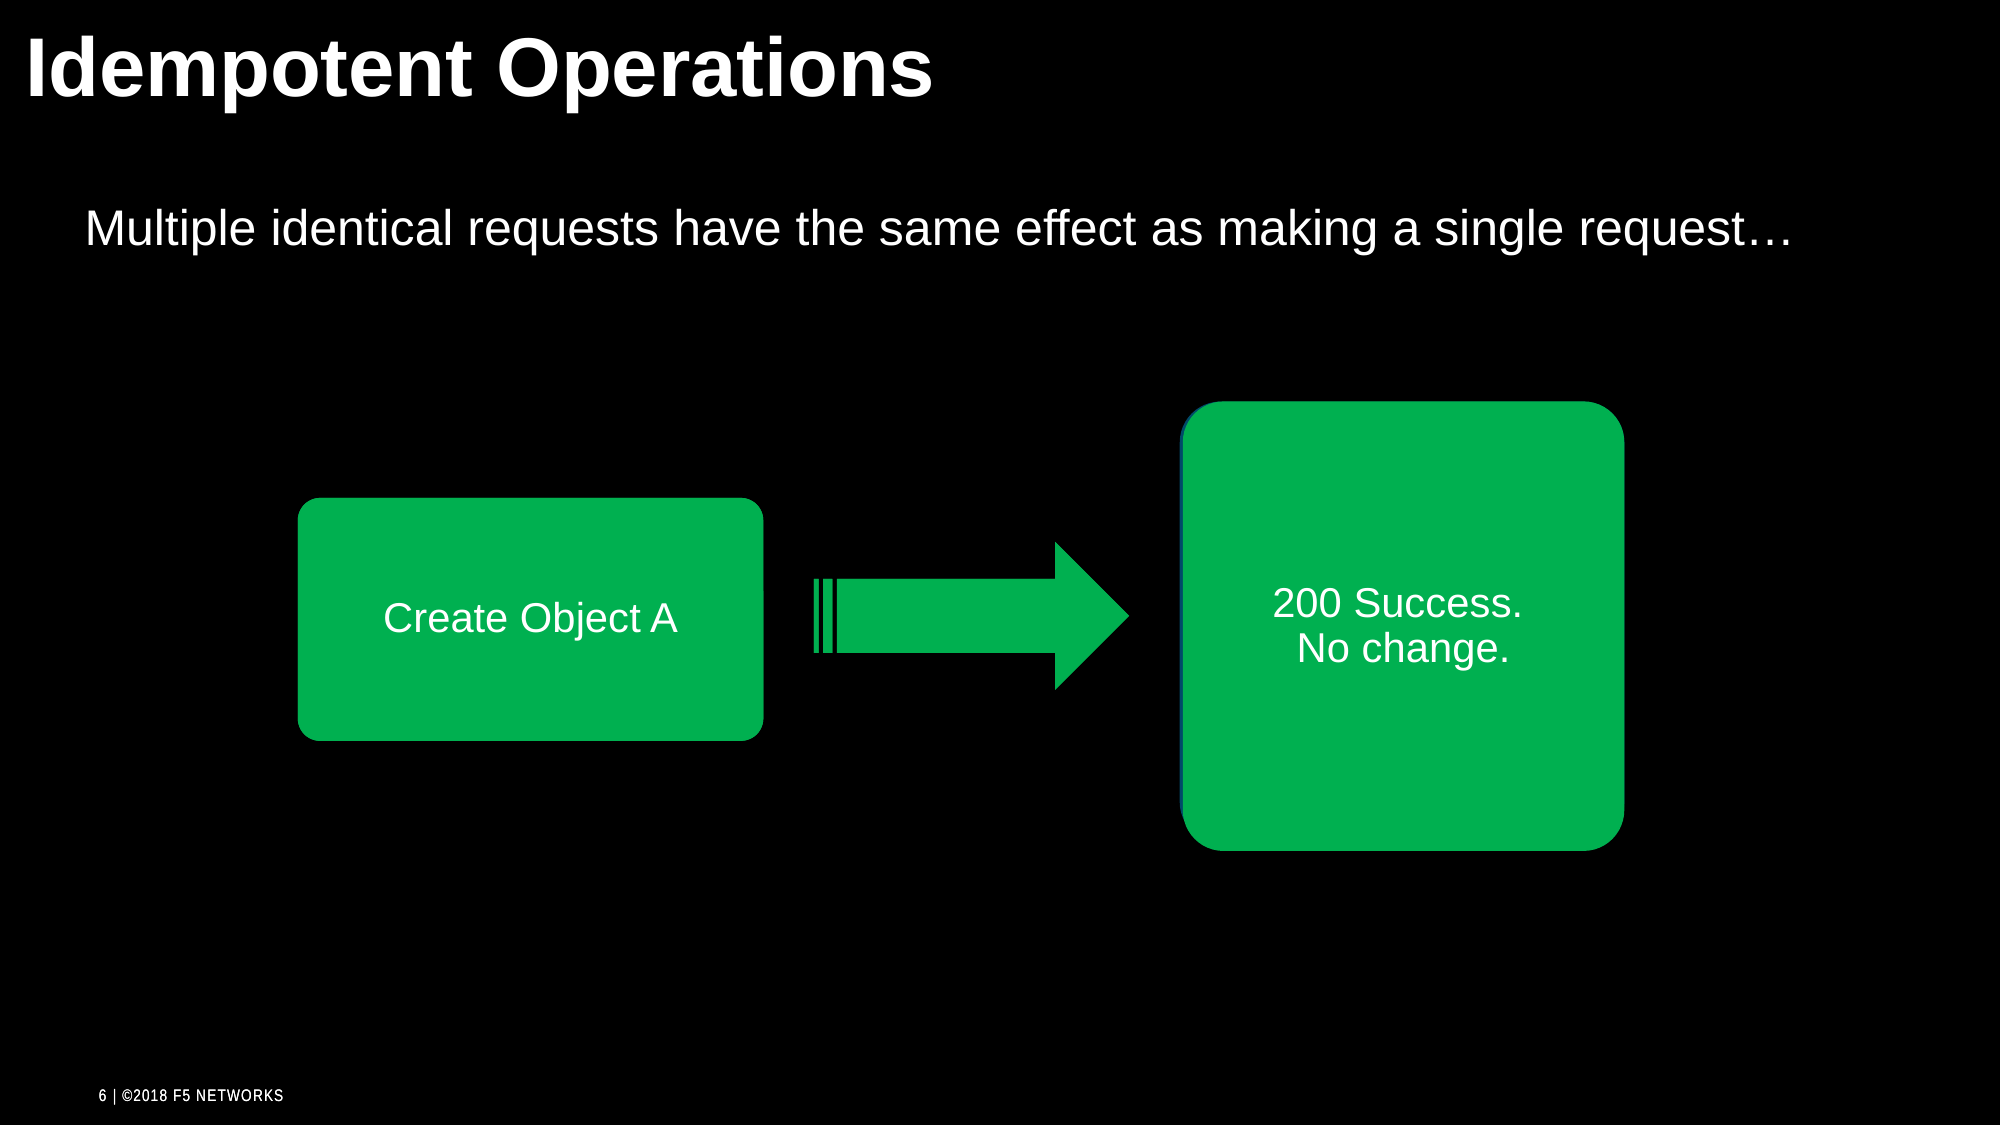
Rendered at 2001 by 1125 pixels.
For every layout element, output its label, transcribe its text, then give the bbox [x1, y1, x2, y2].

text_box Empty Configuration [1187, 389, 1617, 420]
text_box [813, 578, 820, 654]
text_box Create Object A [296, 496, 765, 742]
text_box [1178, 417, 1187, 819]
title Idempotent Operations [0, 0, 1900, 141]
text_box [836, 539, 1131, 693]
text_box Multiple identical requests have the same effect as making a single request… [59, 170, 1836, 282]
text_box 200 Success. No change. [1181, 400, 1626, 853]
text_box [822, 578, 833, 654]
